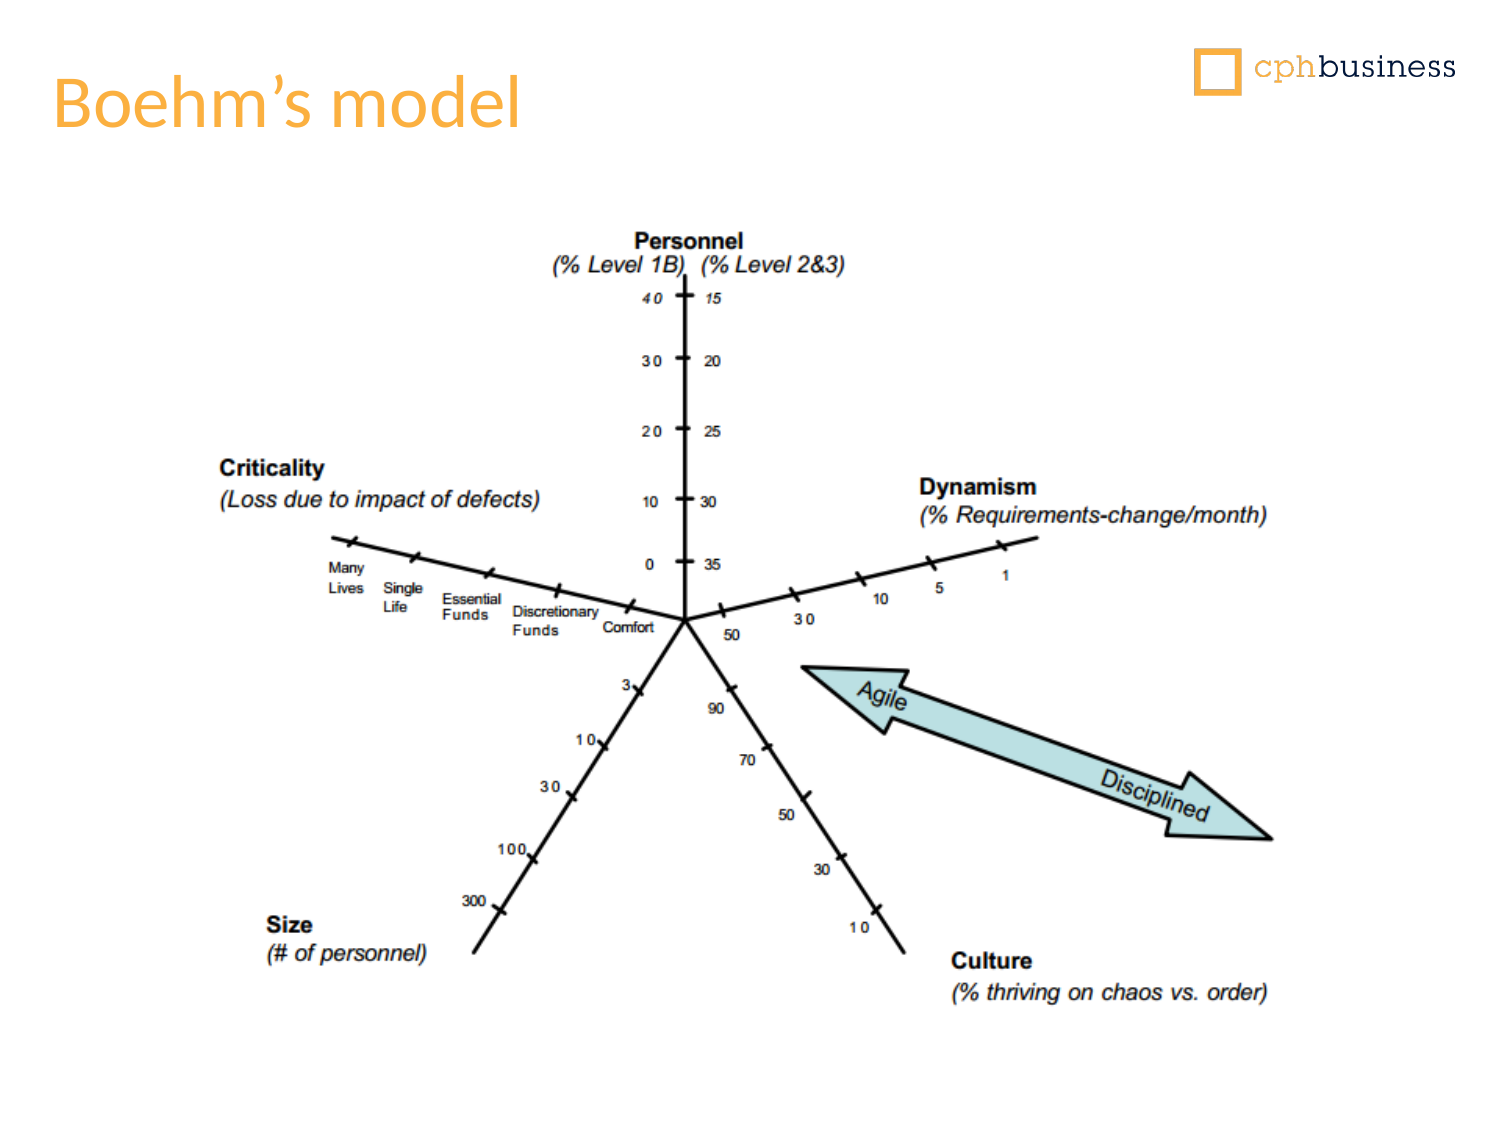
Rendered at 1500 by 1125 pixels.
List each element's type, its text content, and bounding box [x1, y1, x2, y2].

picture [161, 196, 1329, 1019]
title Boehm’s model [37, 45, 1463, 163]
picture [1147, 1, 1500, 143]
